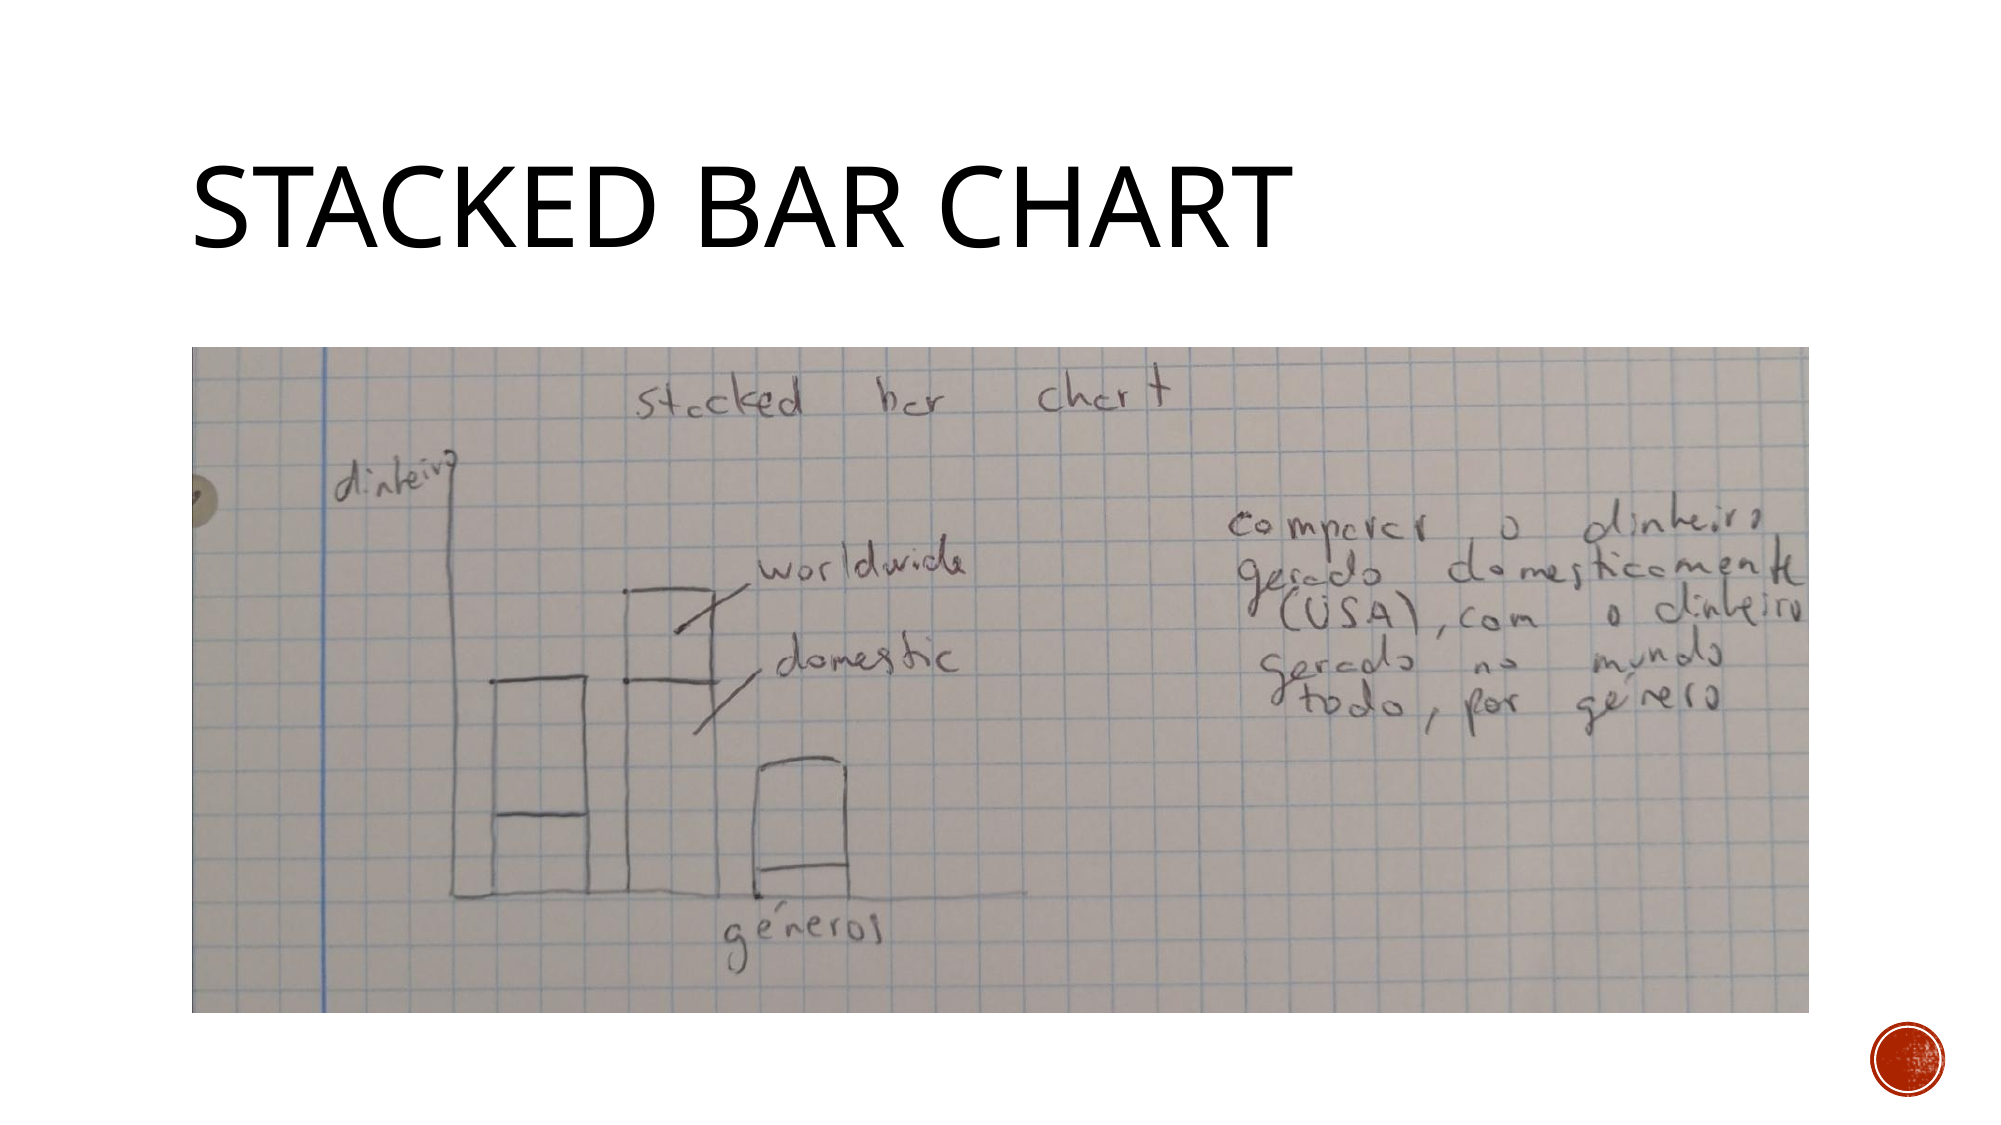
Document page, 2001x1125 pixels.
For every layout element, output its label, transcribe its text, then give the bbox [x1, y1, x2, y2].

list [192, 347, 1809, 1013]
picture [1870, 1021, 1946, 1097]
title STACKED BAR CHART [175, 79, 1826, 344]
